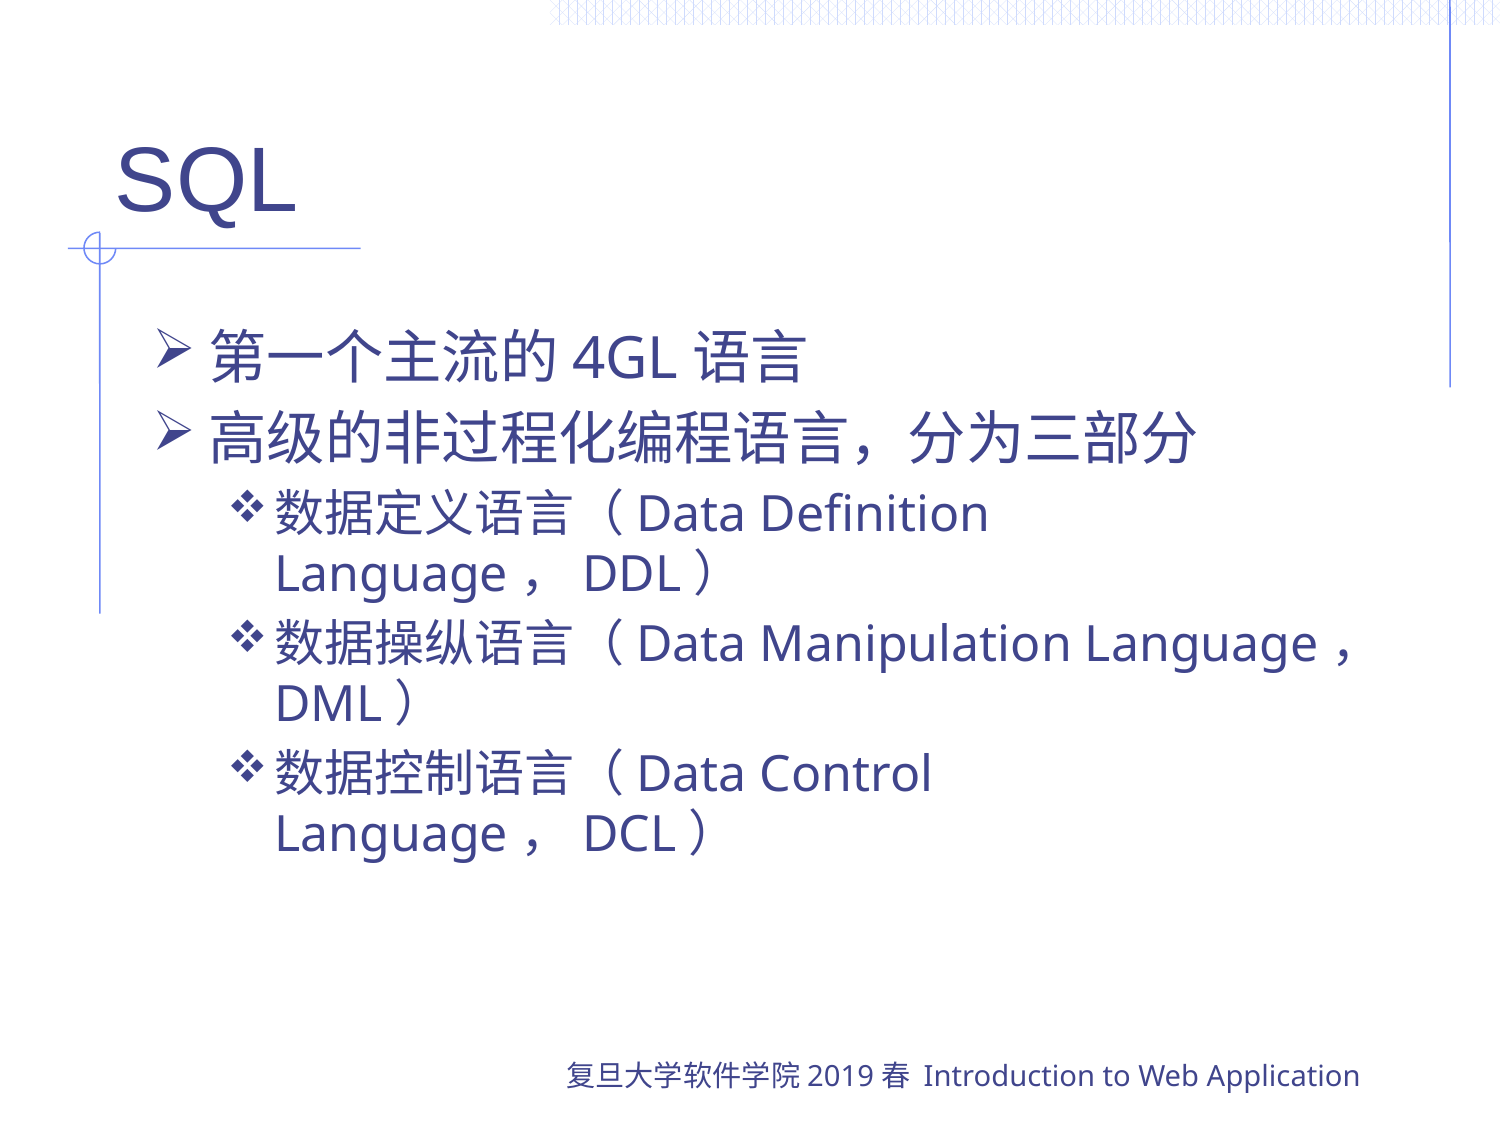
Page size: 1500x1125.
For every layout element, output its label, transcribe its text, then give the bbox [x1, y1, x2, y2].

title SQL [99, 50, 1375, 238]
list 第一个主流的4GL语言 高级的非过程化编程语言，分为三部分 数据定义语言（Data Definition Language，DDL） 数据操纵语言（Data Manipulation Language，DML） 数据控制语言（Data Control Language，DCL） [137, 312, 1413, 988]
